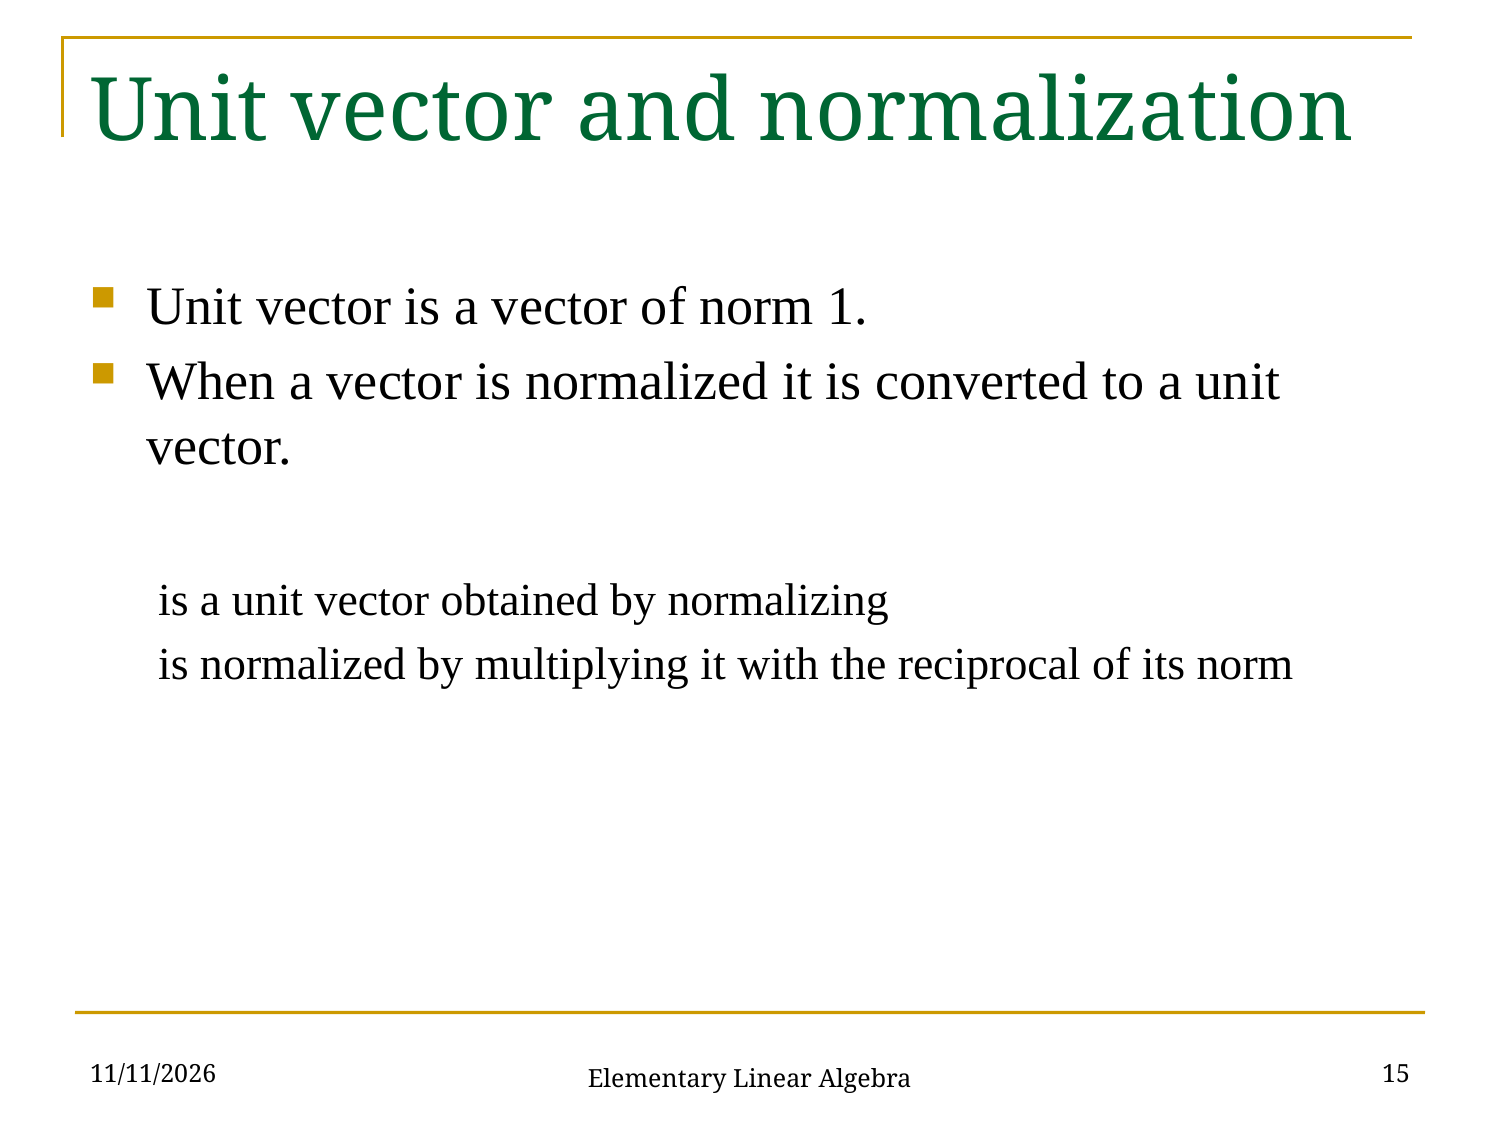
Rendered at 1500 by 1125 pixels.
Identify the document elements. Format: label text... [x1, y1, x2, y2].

footer Elementary Linear Algebra [512, 1024, 988, 1101]
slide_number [74, 1023, 426, 1100]
slide_number 15 [1074, 1023, 1426, 1100]
title Unit vector and normalization [75, 45, 1425, 233]
